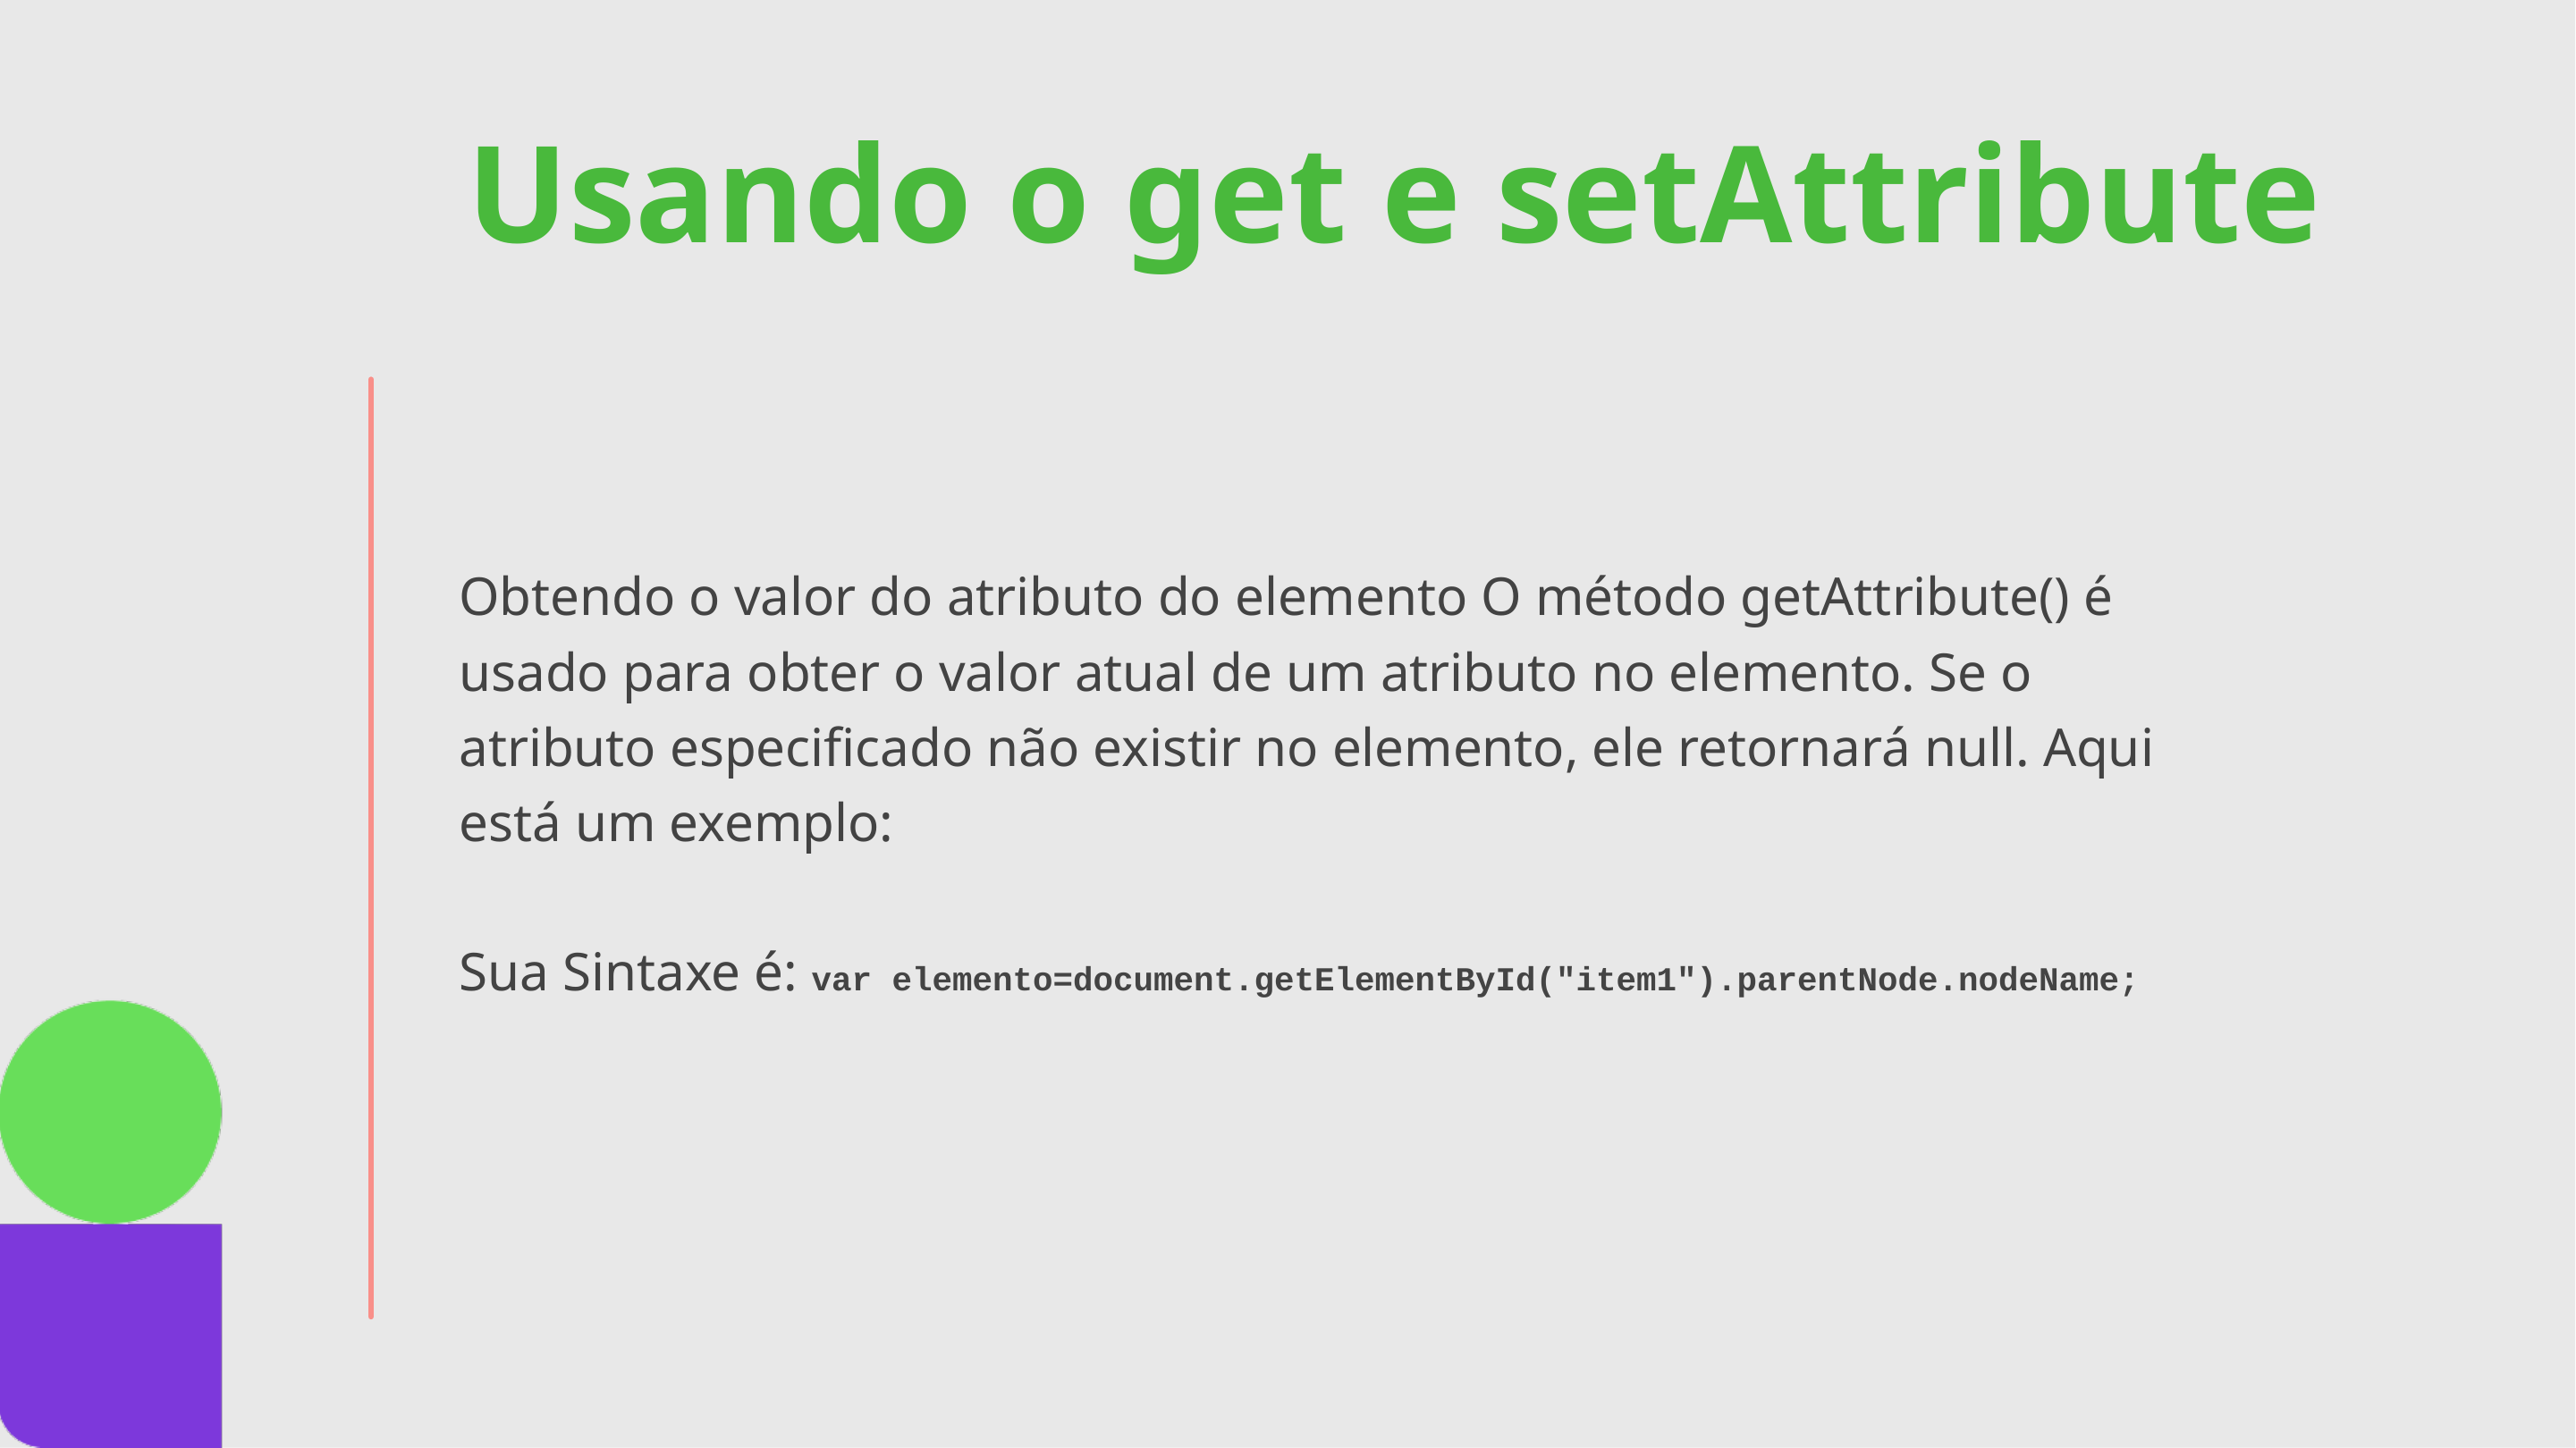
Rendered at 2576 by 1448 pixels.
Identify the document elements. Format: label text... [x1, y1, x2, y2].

picture [0, 777, 670, 1448]
text_box Obtendo o valor do atributo do elemento O método getAttribute() é usado para obter o valor atual de um atributo no elemento. Se o atributo especificado não existir no elemento, ele retornará null. Aqui está um exemplo: Sua Sintaxe é: var elemento=document.getElementById("item1").parentNode.nodeName; [453, 545, 2241, 670]
text_box Usando o get e setAttribute [453, 101, 2364, 459]
text_box [0, 0, 2576, 1448]
